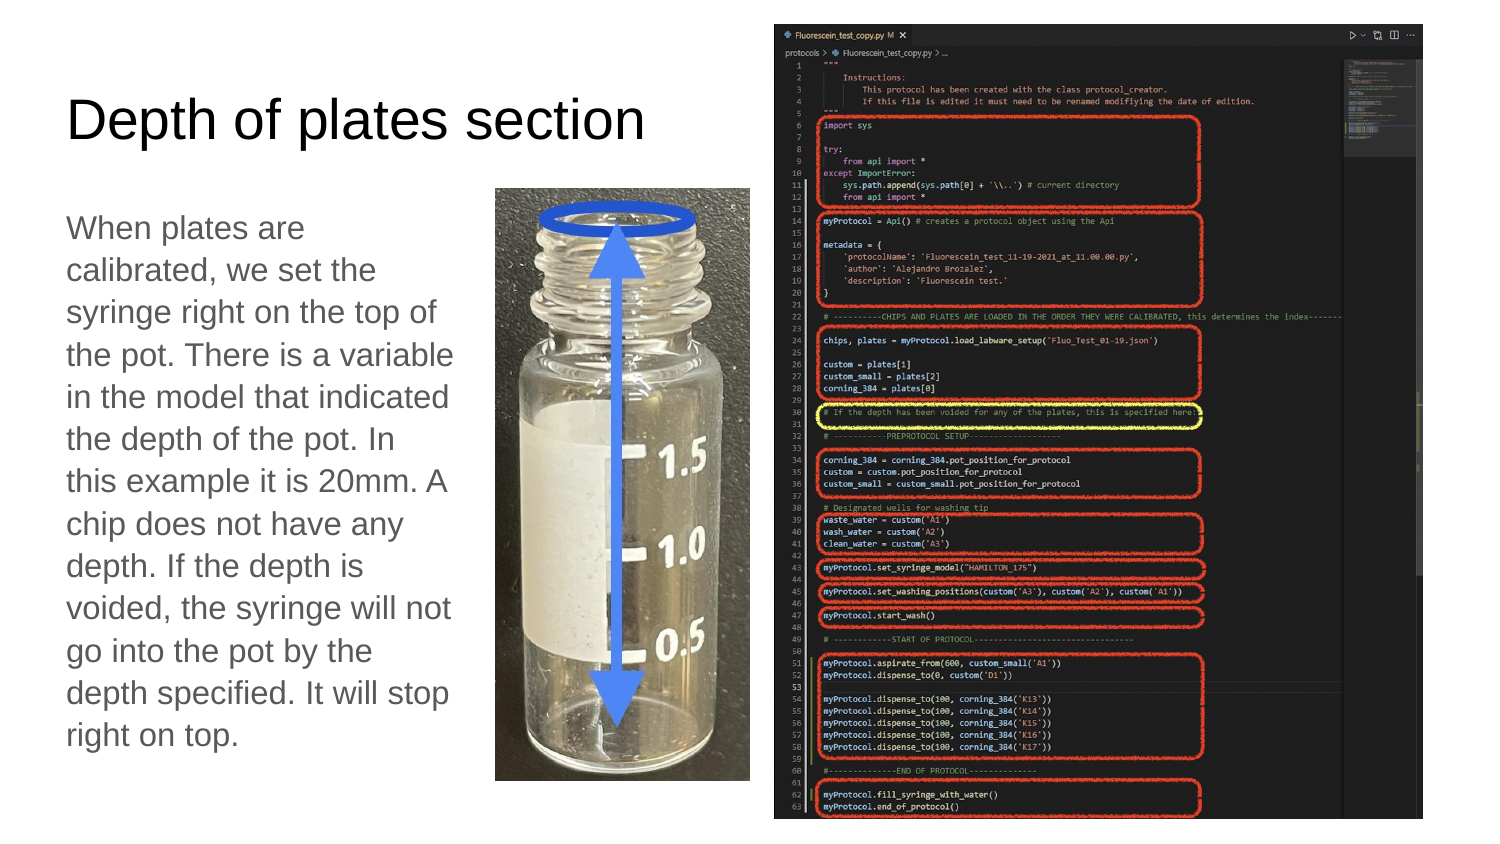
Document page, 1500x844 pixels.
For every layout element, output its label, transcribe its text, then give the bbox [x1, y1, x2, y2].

list When plates are calibrated, we set the syringe right on the top of the pot. There is a variable in the model that indicated the depth of the pot. In this example it is 20mm. A chip does not have any depth. If the depth is voided, the syringe will not go into the pot by the depth specified. It will stop right on top. [51, 189, 471, 806]
picture [774, 24, 1423, 819]
title Depth of plates section [51, 72, 750, 167]
picture [495, 188, 751, 781]
